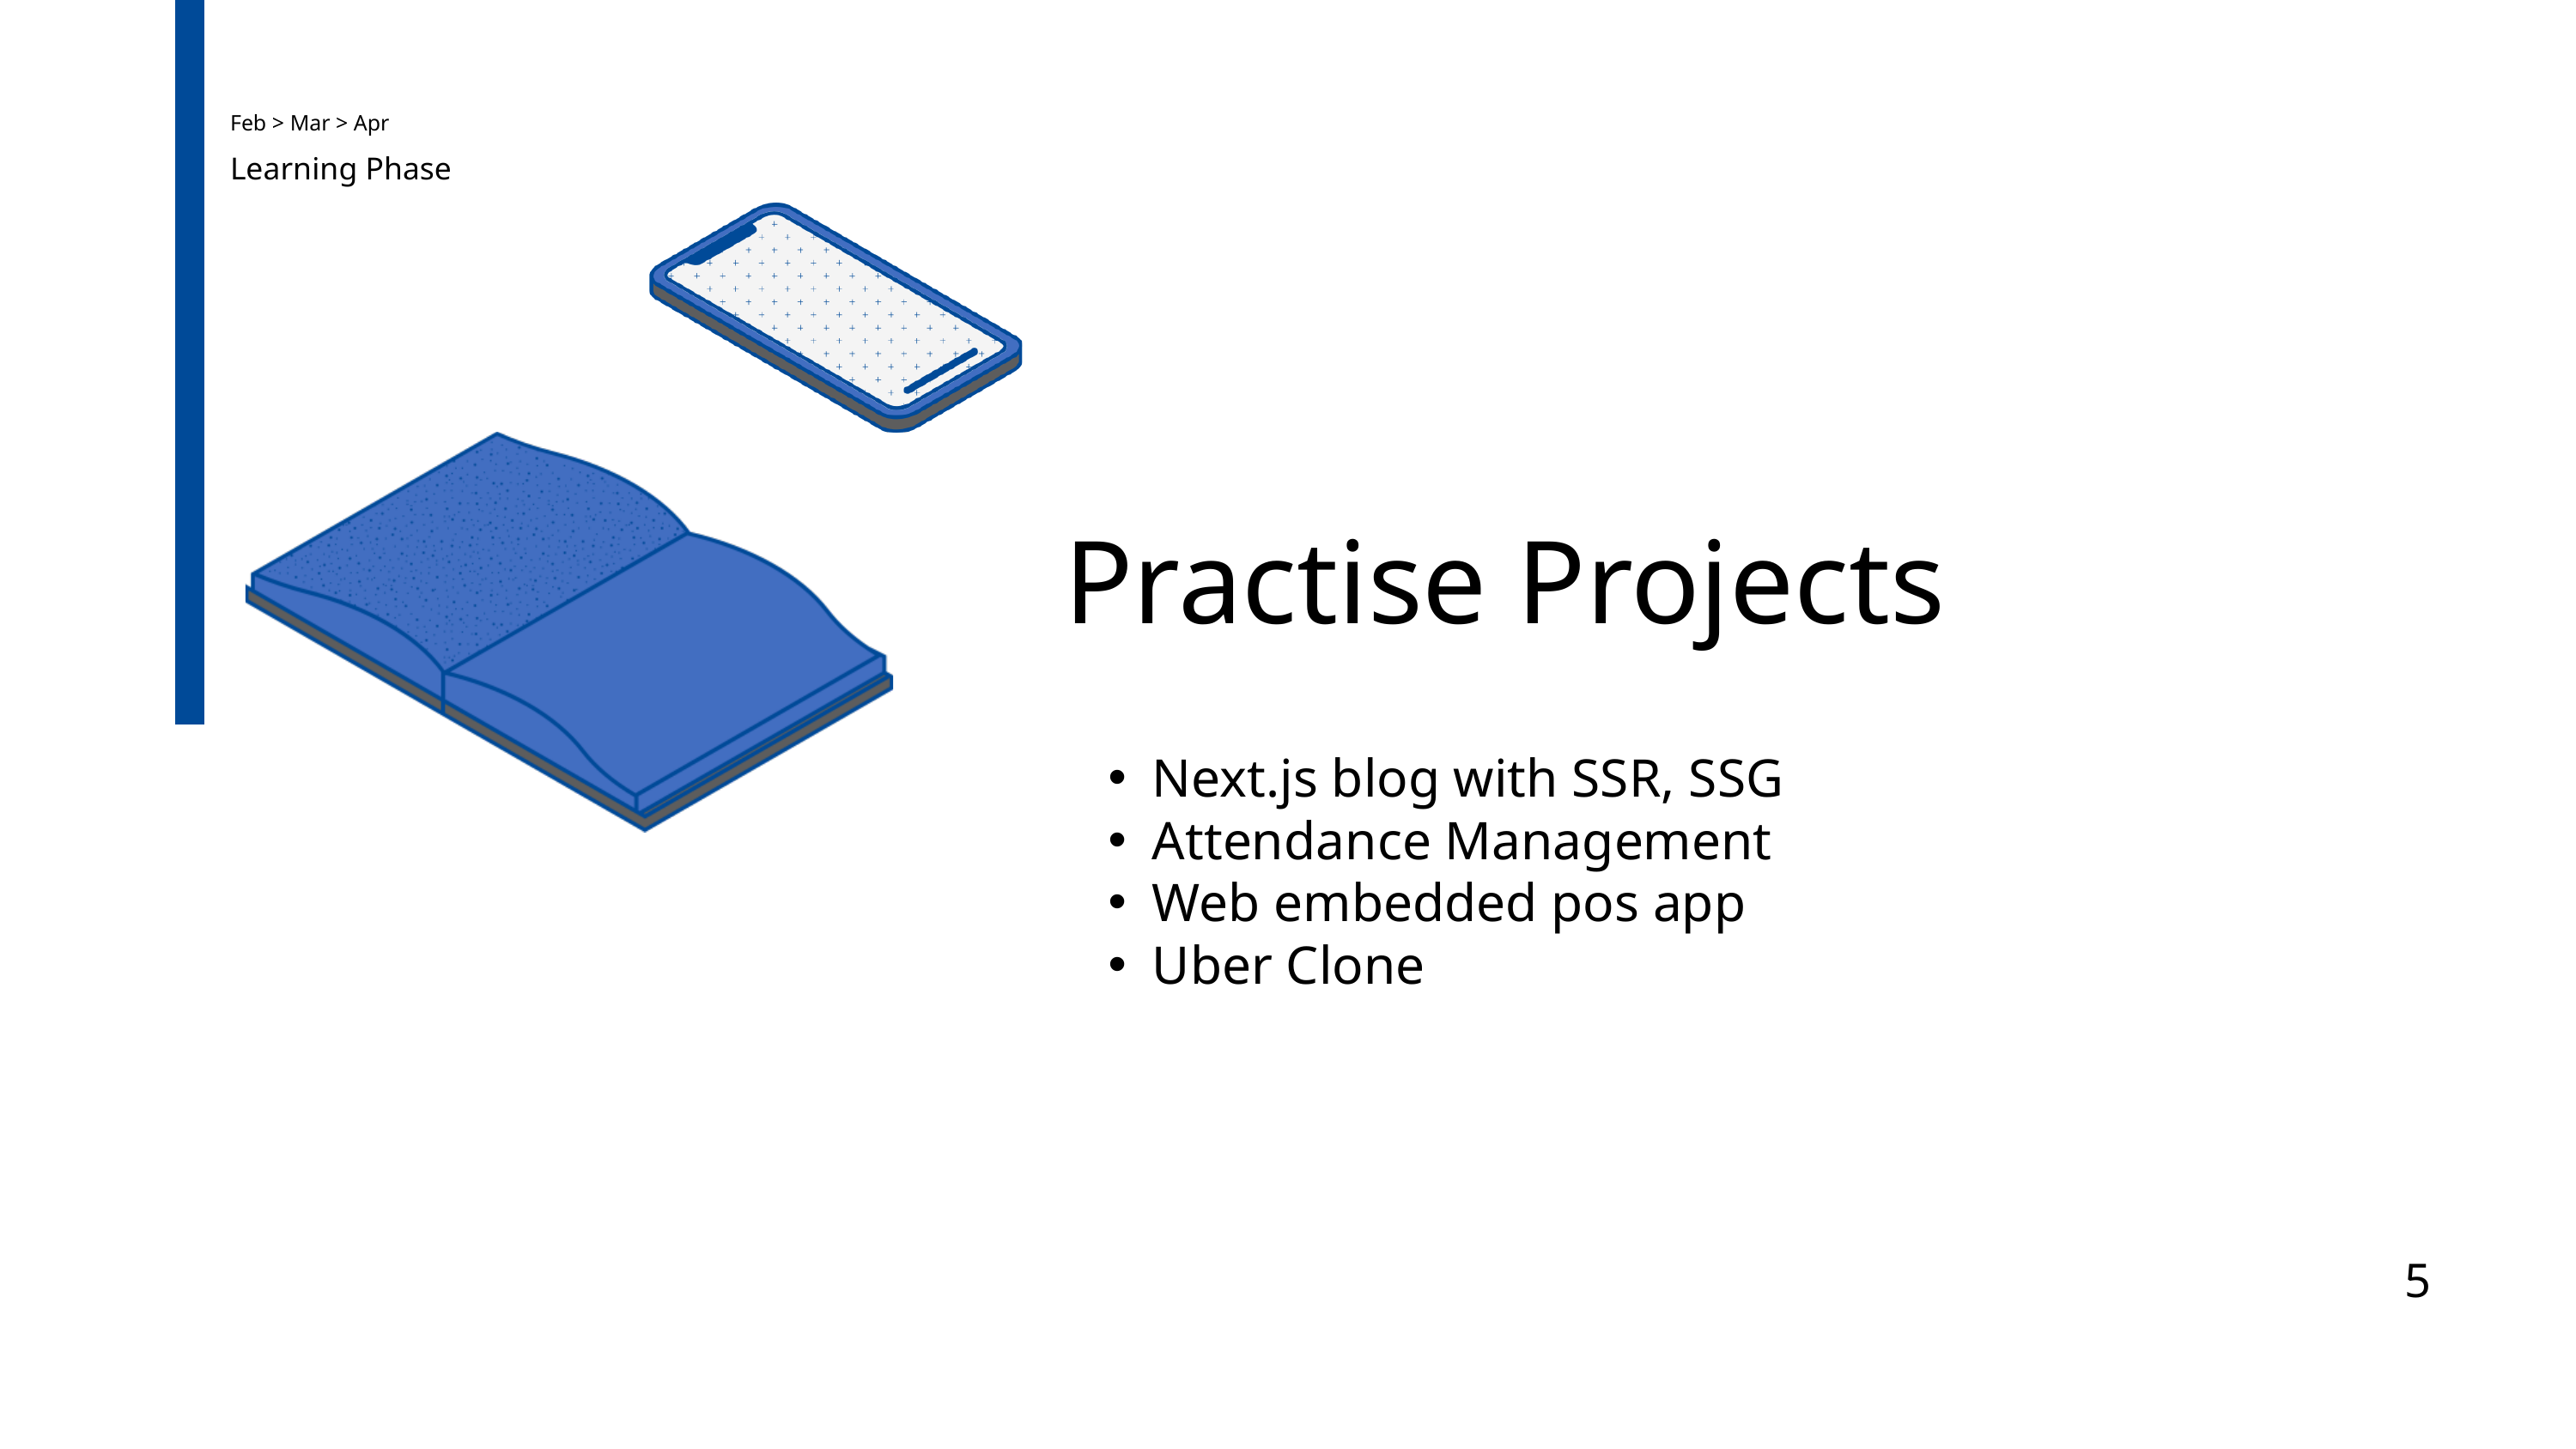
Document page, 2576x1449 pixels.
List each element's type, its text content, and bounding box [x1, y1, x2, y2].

text_box 5 [2360, 1241, 2432, 1307]
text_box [229, 106, 1065, 183]
text_box [245, 432, 894, 833]
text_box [1064, 507, 2467, 993]
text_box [174, 0, 205, 724]
text_box [649, 203, 1023, 433]
